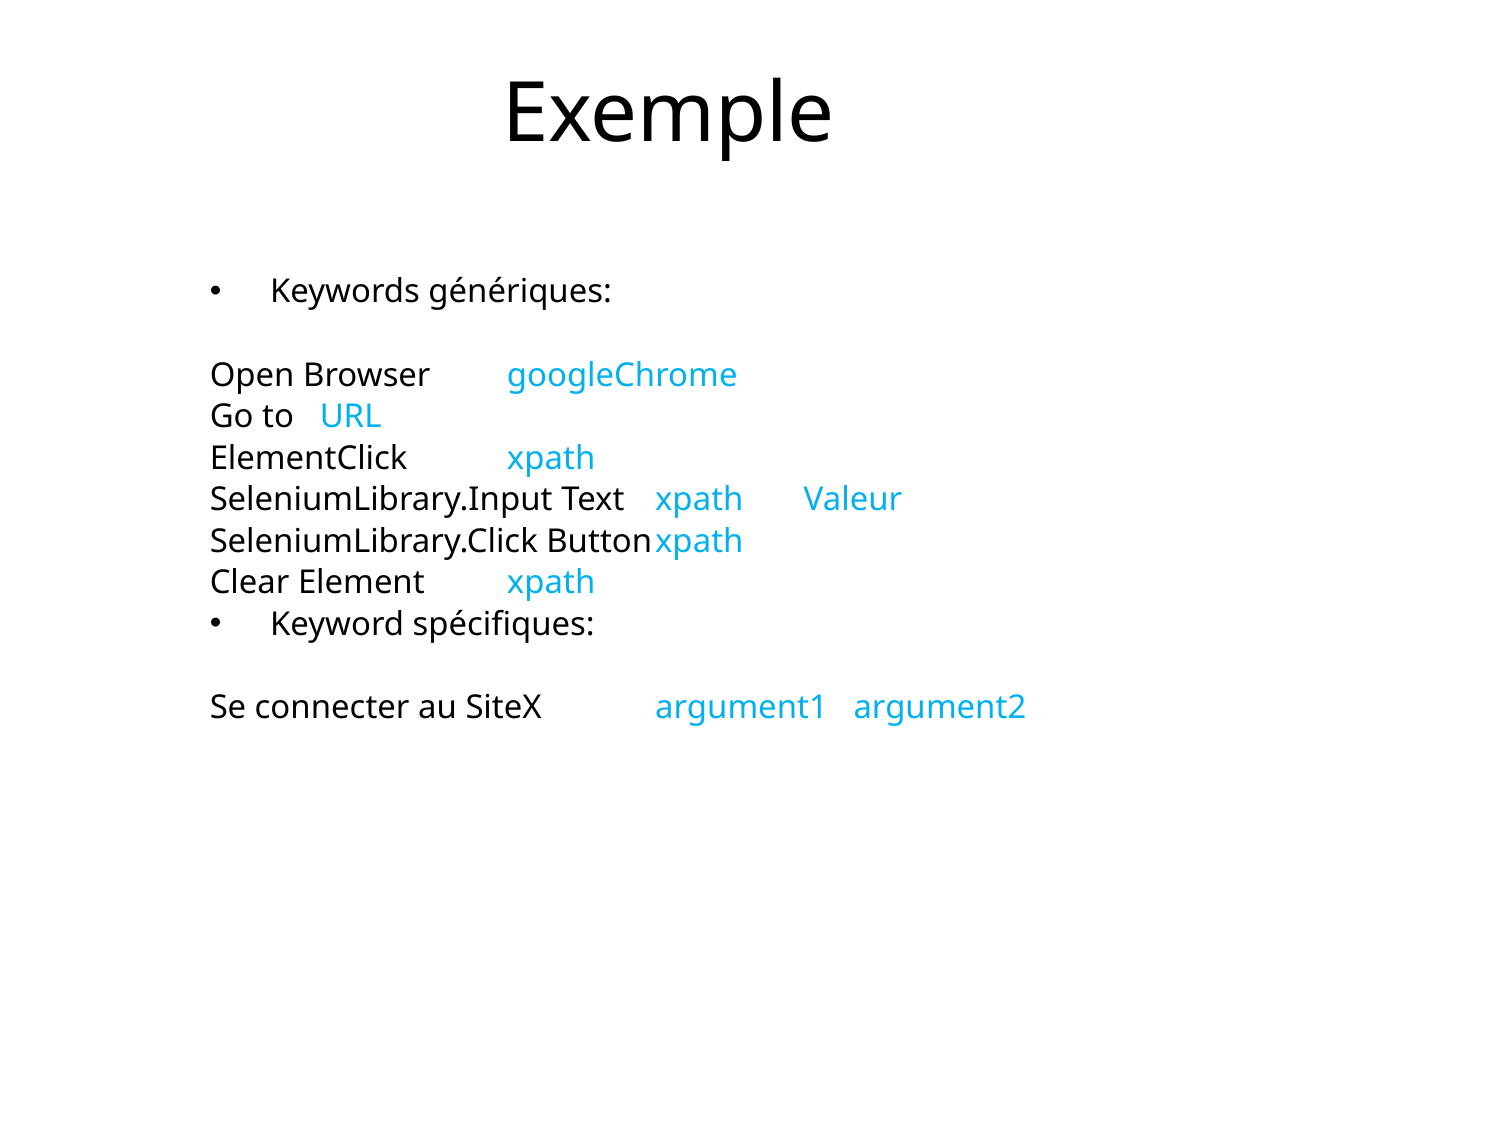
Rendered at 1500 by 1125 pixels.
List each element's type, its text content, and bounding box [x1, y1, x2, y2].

title Exemple [100, 0, 1237, 167]
list Keywords génériques: Open Browser googleChrome Go to URL ElementClick xpath SeleniumLibrary.Input Text xpath Valeur SeleniumLibrary.Click Button xpath Clear Element xpath Keyword spécifiques: Se connecter au SiteX argument1 argument2 [194, 267, 1443, 831]
